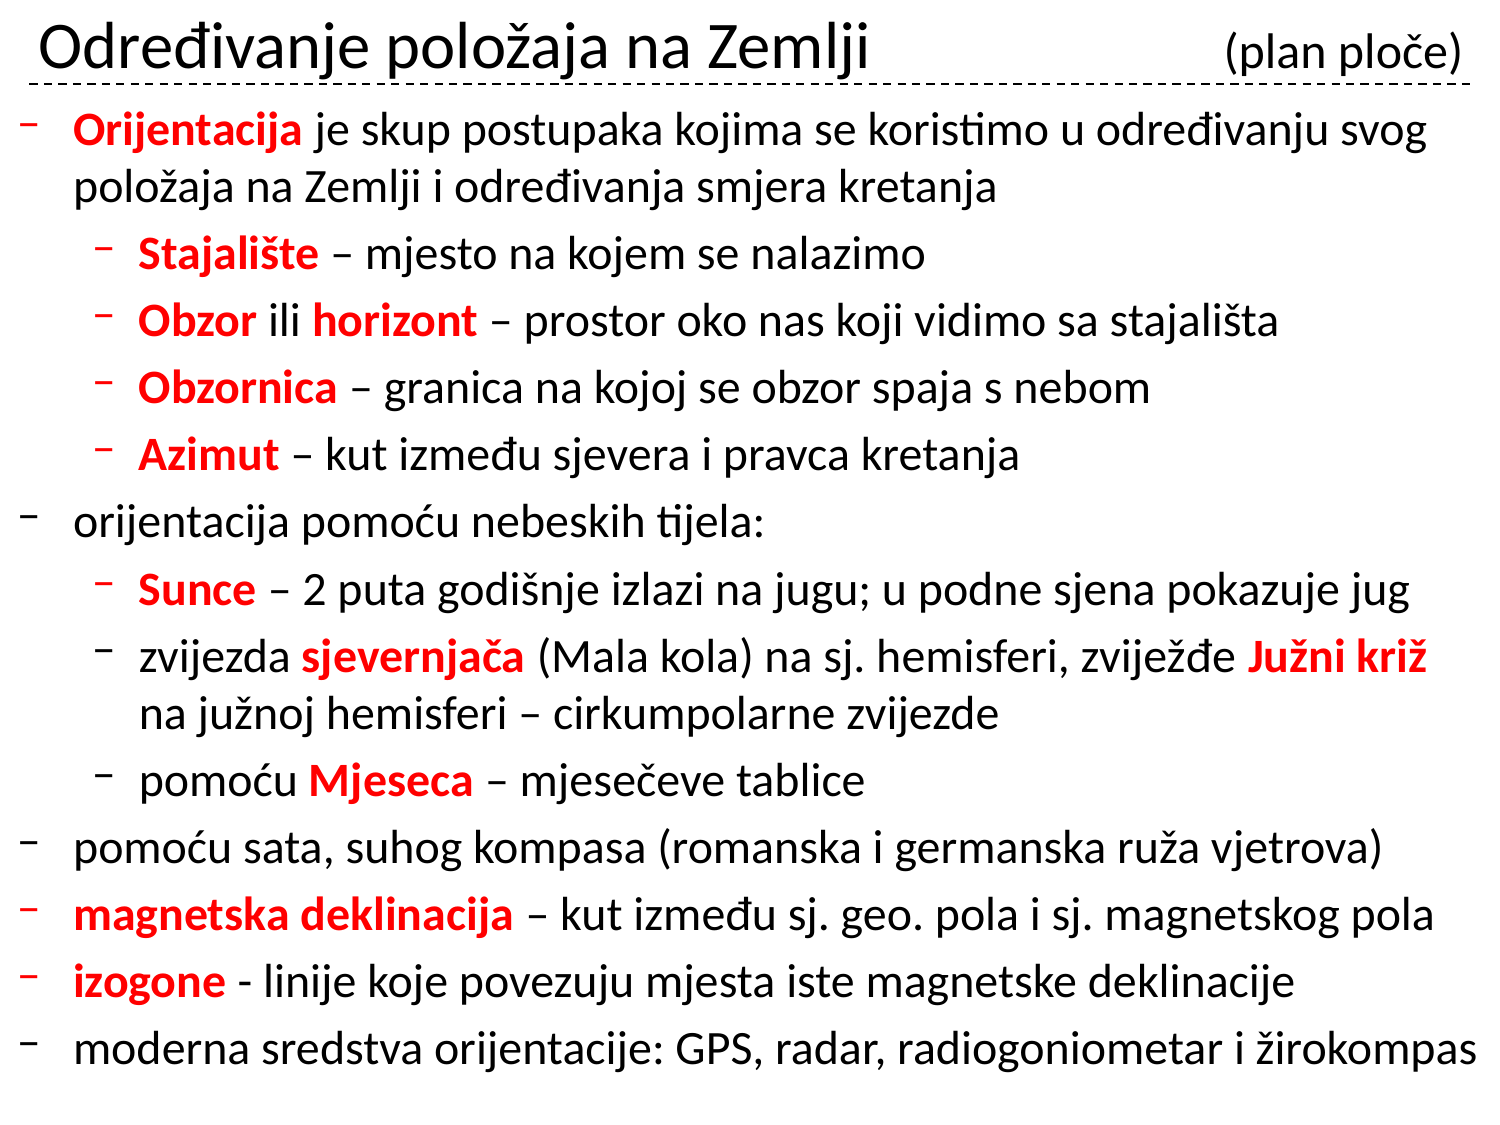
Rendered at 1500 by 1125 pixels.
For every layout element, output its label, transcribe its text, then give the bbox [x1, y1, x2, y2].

text_box Orijentacija je skup postupaka kojima se koristimo u određivanju svog položaja na Zemlji i određivanja smjera kretanja Stajalište – mjesto na kojem se nalazimo Obzor ili horizont – prostor oko nas koji vidimo sa stajališta Obzornica – granica na kojoj se obzor spaja s nebom Azimut – kut između sjevera i pravca kretanja orijentacija pomoću nebeskih tijela: Sunce – 2 puta godišnje izlazi na jugu; u podne sjena pokazuje jug zvijezda sjevernjača (Mala kola) na sj. hemisferi, zviježđe Južni križ na južnoj hemisferi – cirkumpolarne zvijezde pomoću Mjeseca – mjesečeve tablice pomoću sata, suhog kompasa (romanska i germanska ruža vjetrova) magnetska deklinacija – kut između sj. geo. pola i sj. magnetskog pola izogone - linije koje povezuju mjesta iste magnetske deklinacije moderna sredstva orijentacije: GPS, radar, radiogoniometar i žirokompas [1, 89, 1500, 1125]
title Određivanje položaja na Zemlji (plan ploče) [23, 0, 1500, 89]
